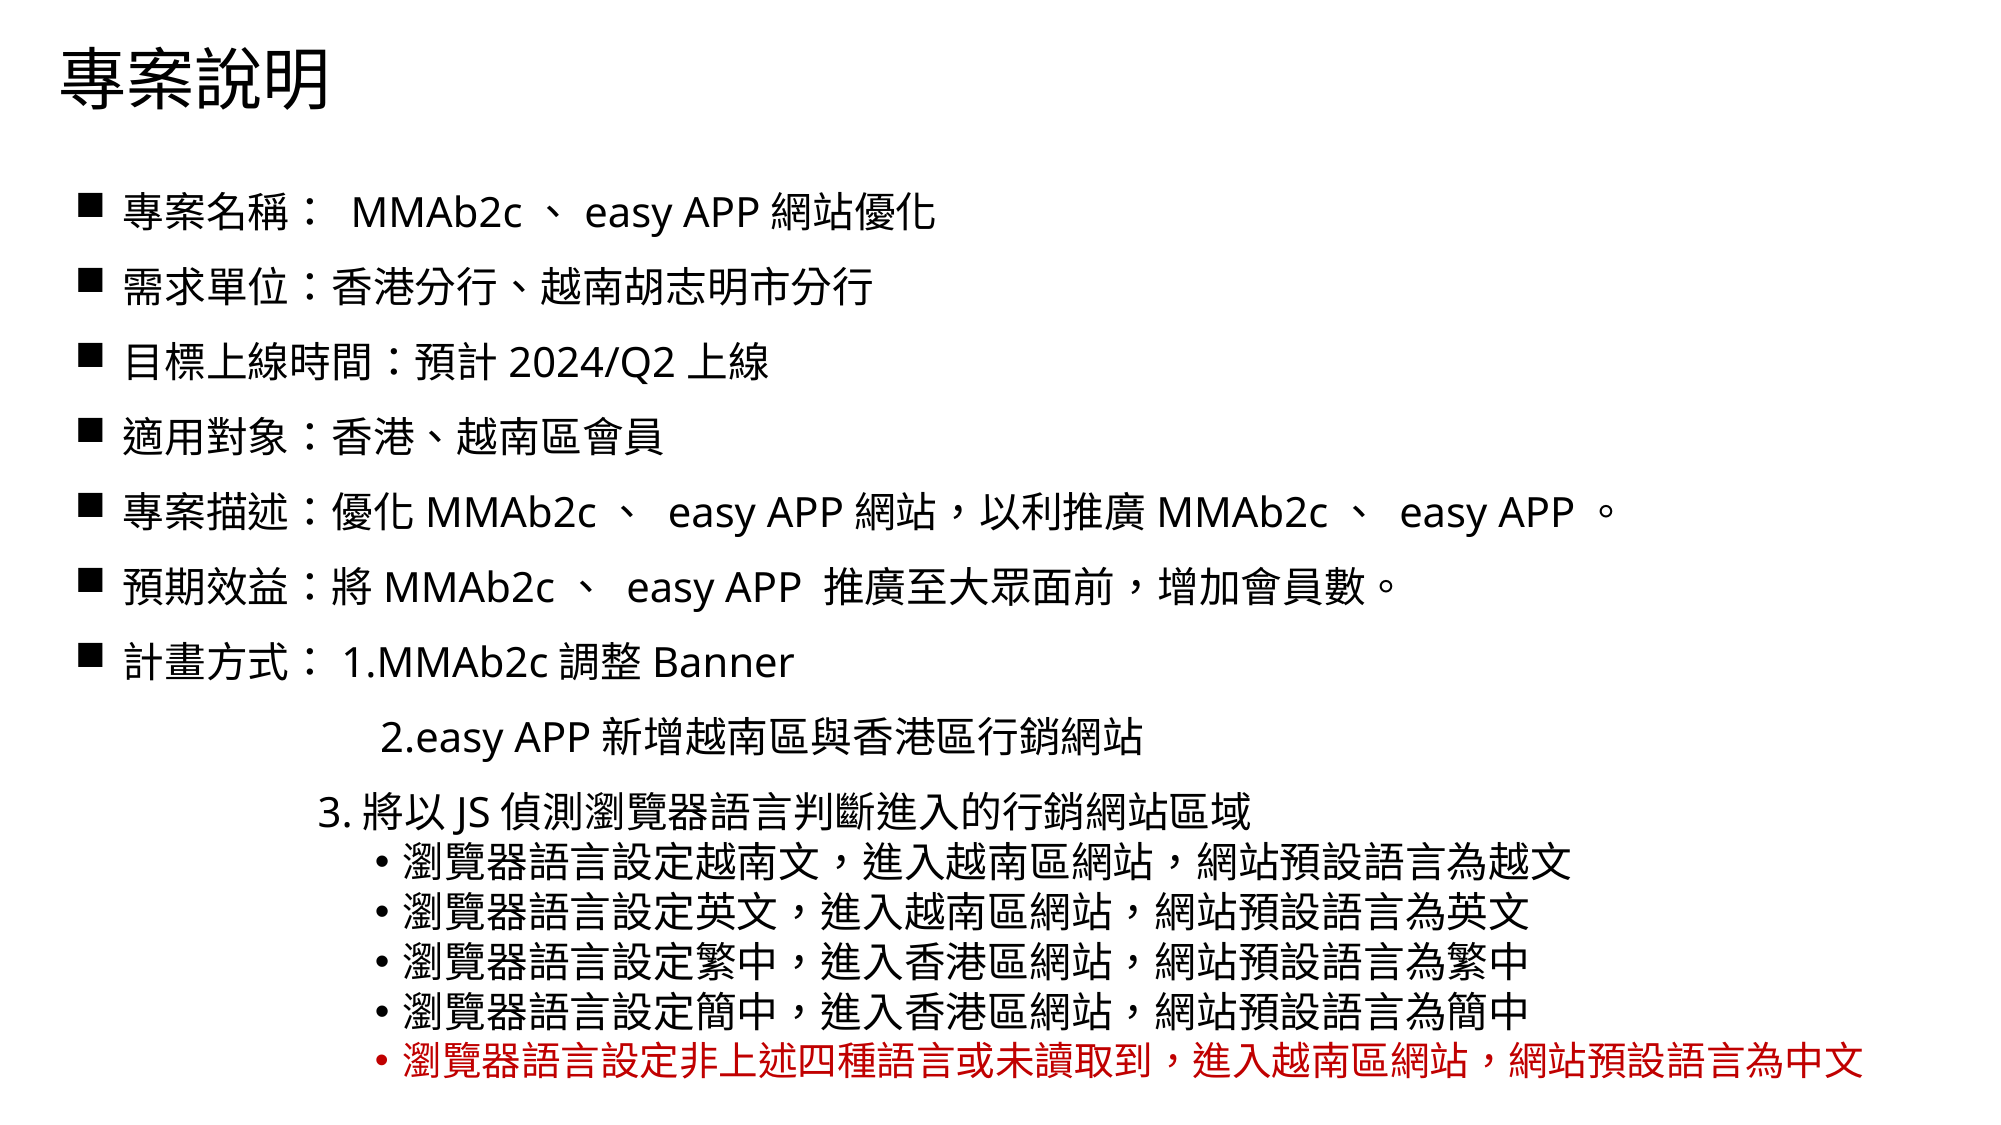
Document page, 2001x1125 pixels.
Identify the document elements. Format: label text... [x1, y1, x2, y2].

text_box 專案說明 [43, 24, 1905, 129]
text_box 專案名稱： MMAb2c、easy APP網站優化 需求單位：香港分行、越南胡志明市分行 目標上線時間：預計2024/Q2上線 適用對象：香港、越南區會員 專案描述：優化MMAb2c、 easy APP網站，以利推廣MMAb2c、 easy APP。 預期效益：將MMAb2c、 easy APP 推廣至大眾面前，增加會員數。 計畫方式：1.MMAb2c調整Banner 2.easy APP新增越南區與香港區行銷網站 3.將以JS偵測瀏覽器語言判斷進入的行銷網站區域 瀏覽器語言設定越南文，進入越南區網站，網站預設語言為越文 瀏覽器語言設定英文，進入越南區網站，網站預設語言為英文 瀏覽器語言設定繁中，進入香港區網站，網站預設語言為繁中 瀏覽器語言設定簡中，進入香港區網站，網站預設語言為簡中 瀏覽器語言設定非上述四種語言或未讀取到，進入越南區網站，網站預設語言為中文 [60, 153, 1921, 1125]
